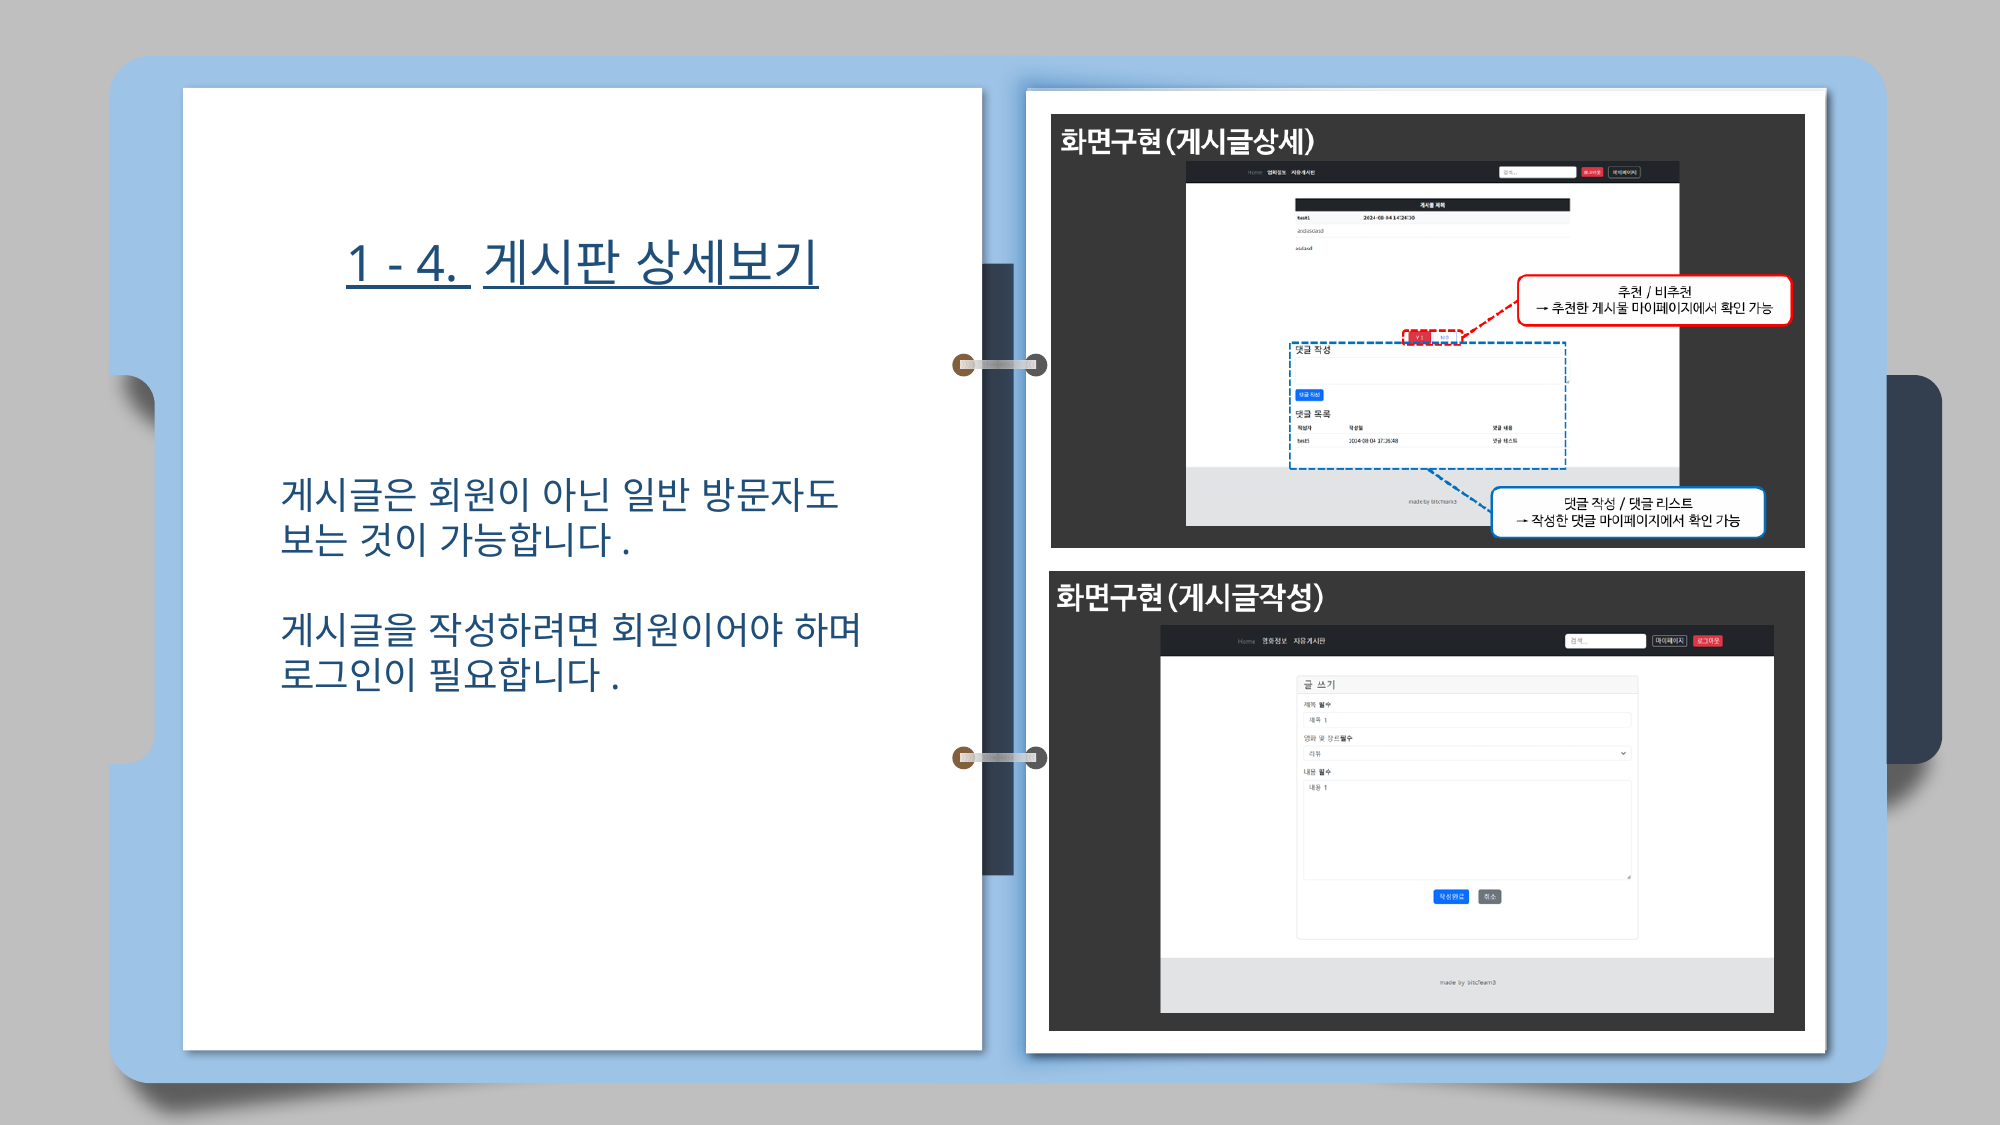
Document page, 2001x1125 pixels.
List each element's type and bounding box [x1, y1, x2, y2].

picture [1051, 114, 1805, 548]
text_box [99, 55, 1954, 1116]
picture [1049, 571, 1805, 1031]
